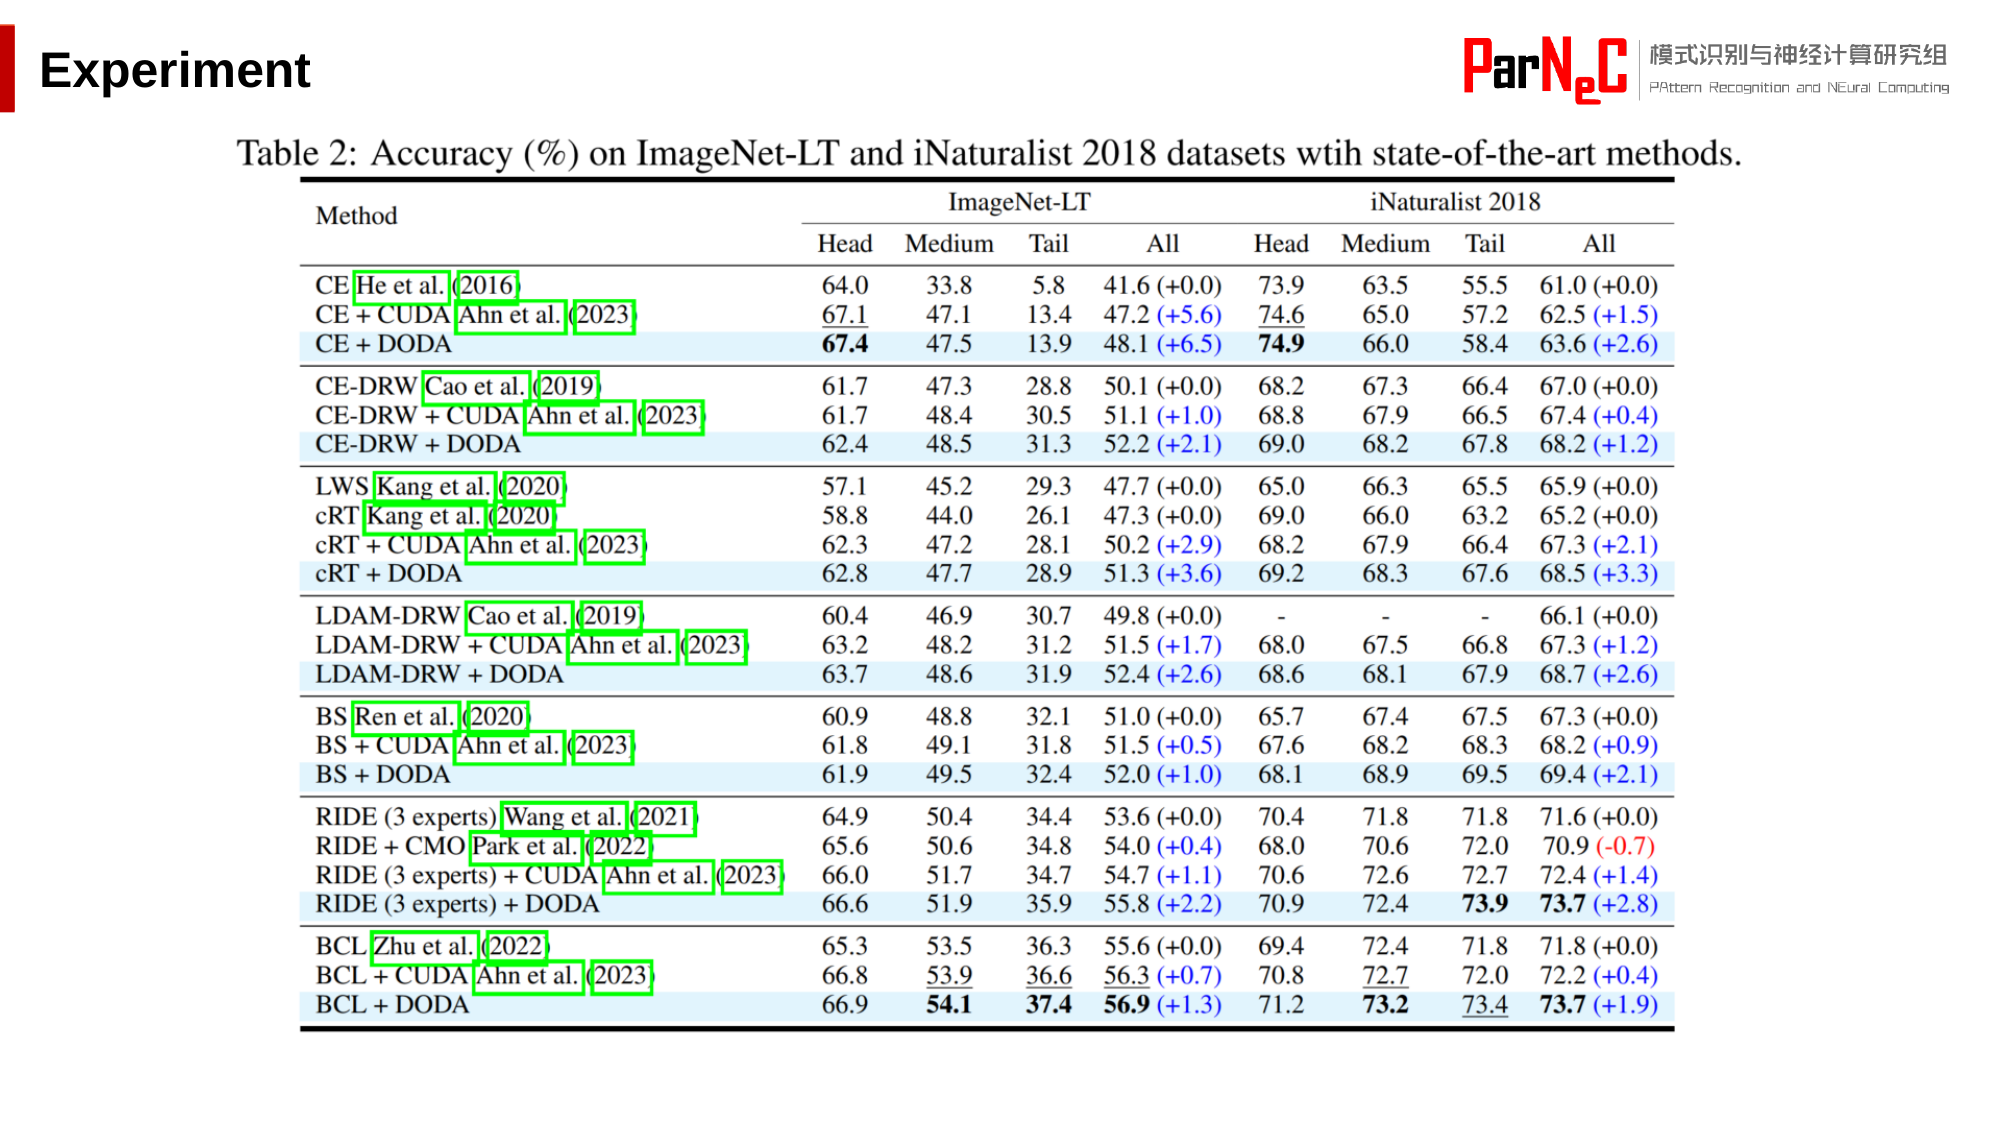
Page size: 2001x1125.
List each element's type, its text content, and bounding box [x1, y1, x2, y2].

text_box [0, 25, 16, 113]
picture [230, 128, 1748, 1048]
text_box Experiment [24, 29, 505, 105]
picture [1454, 31, 1954, 109]
